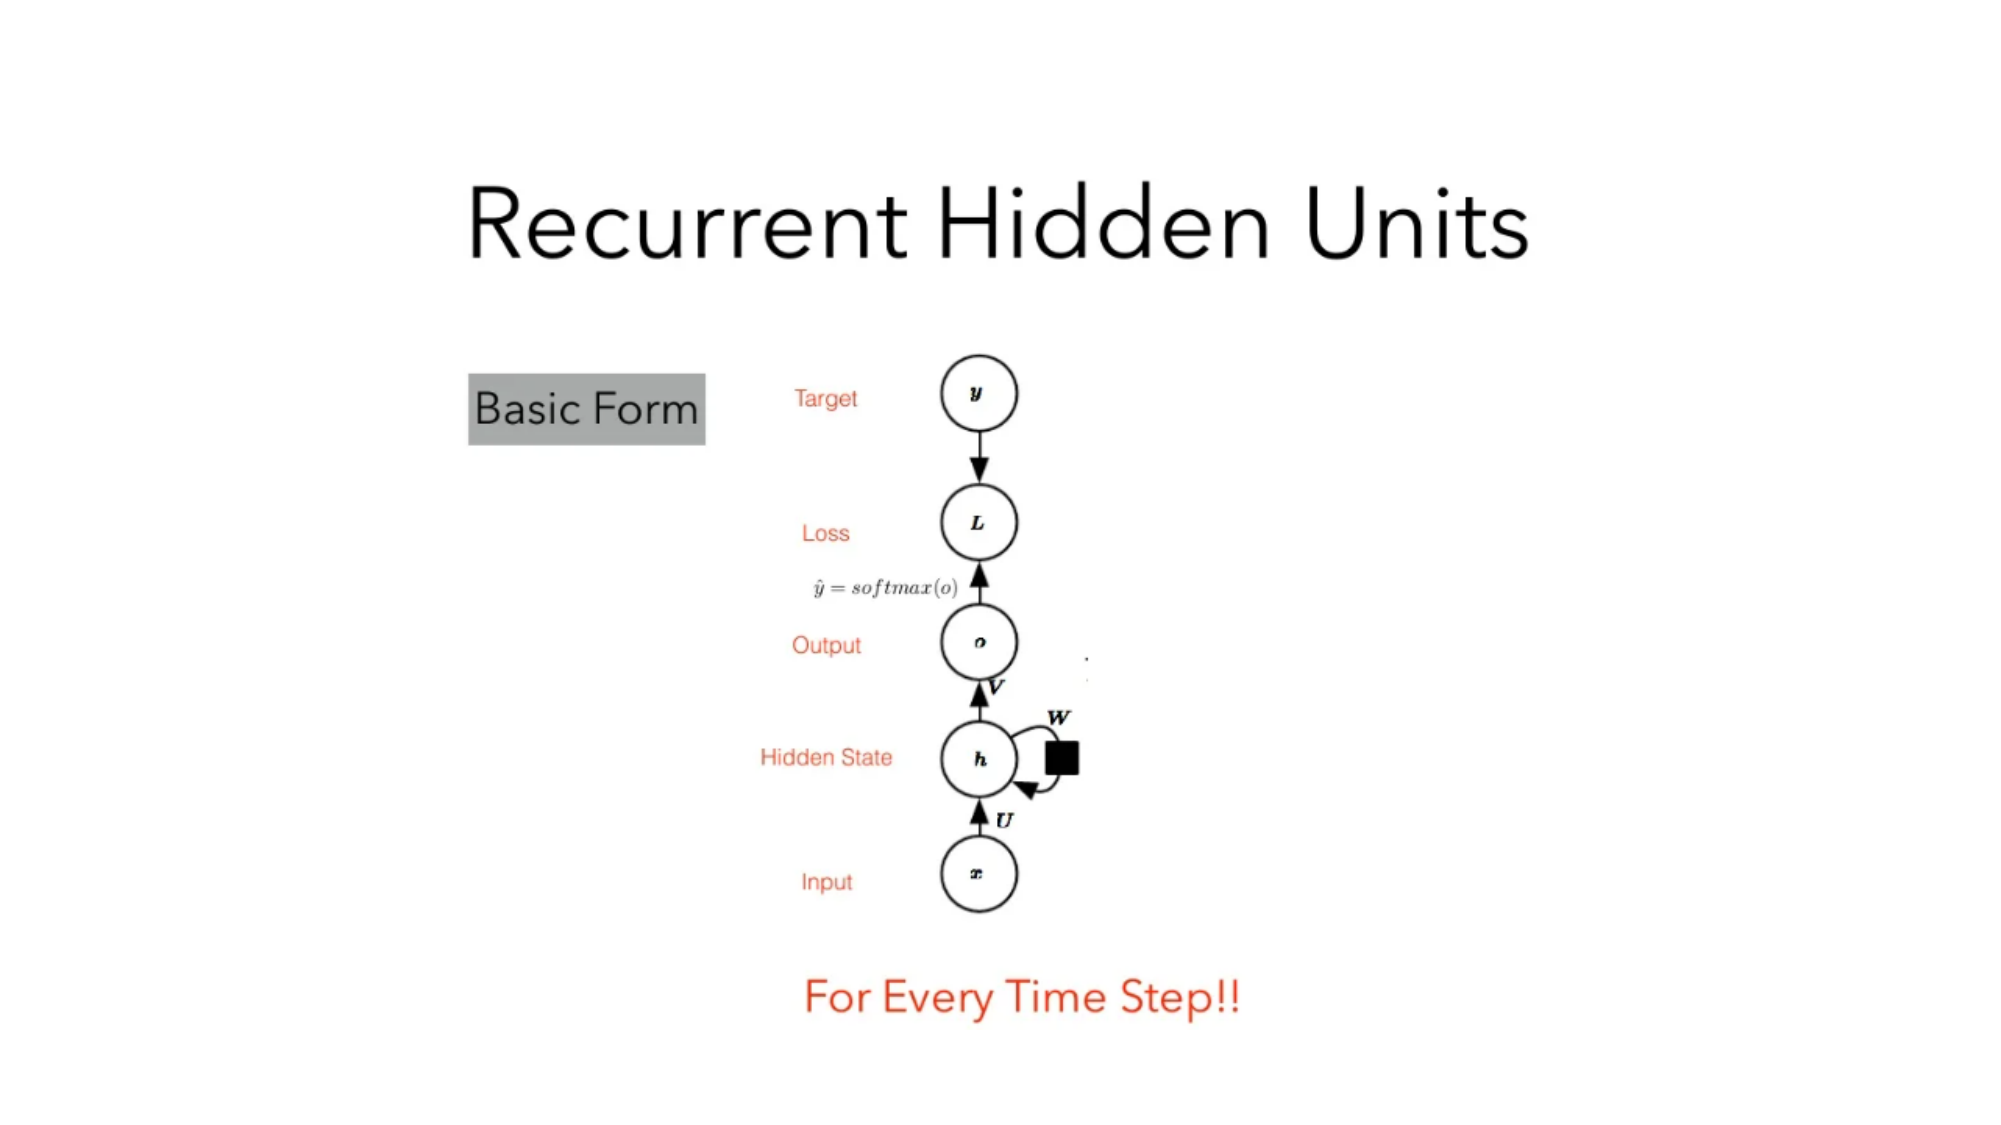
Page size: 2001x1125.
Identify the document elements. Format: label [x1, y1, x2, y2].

list [350, 74, 1650, 1030]
